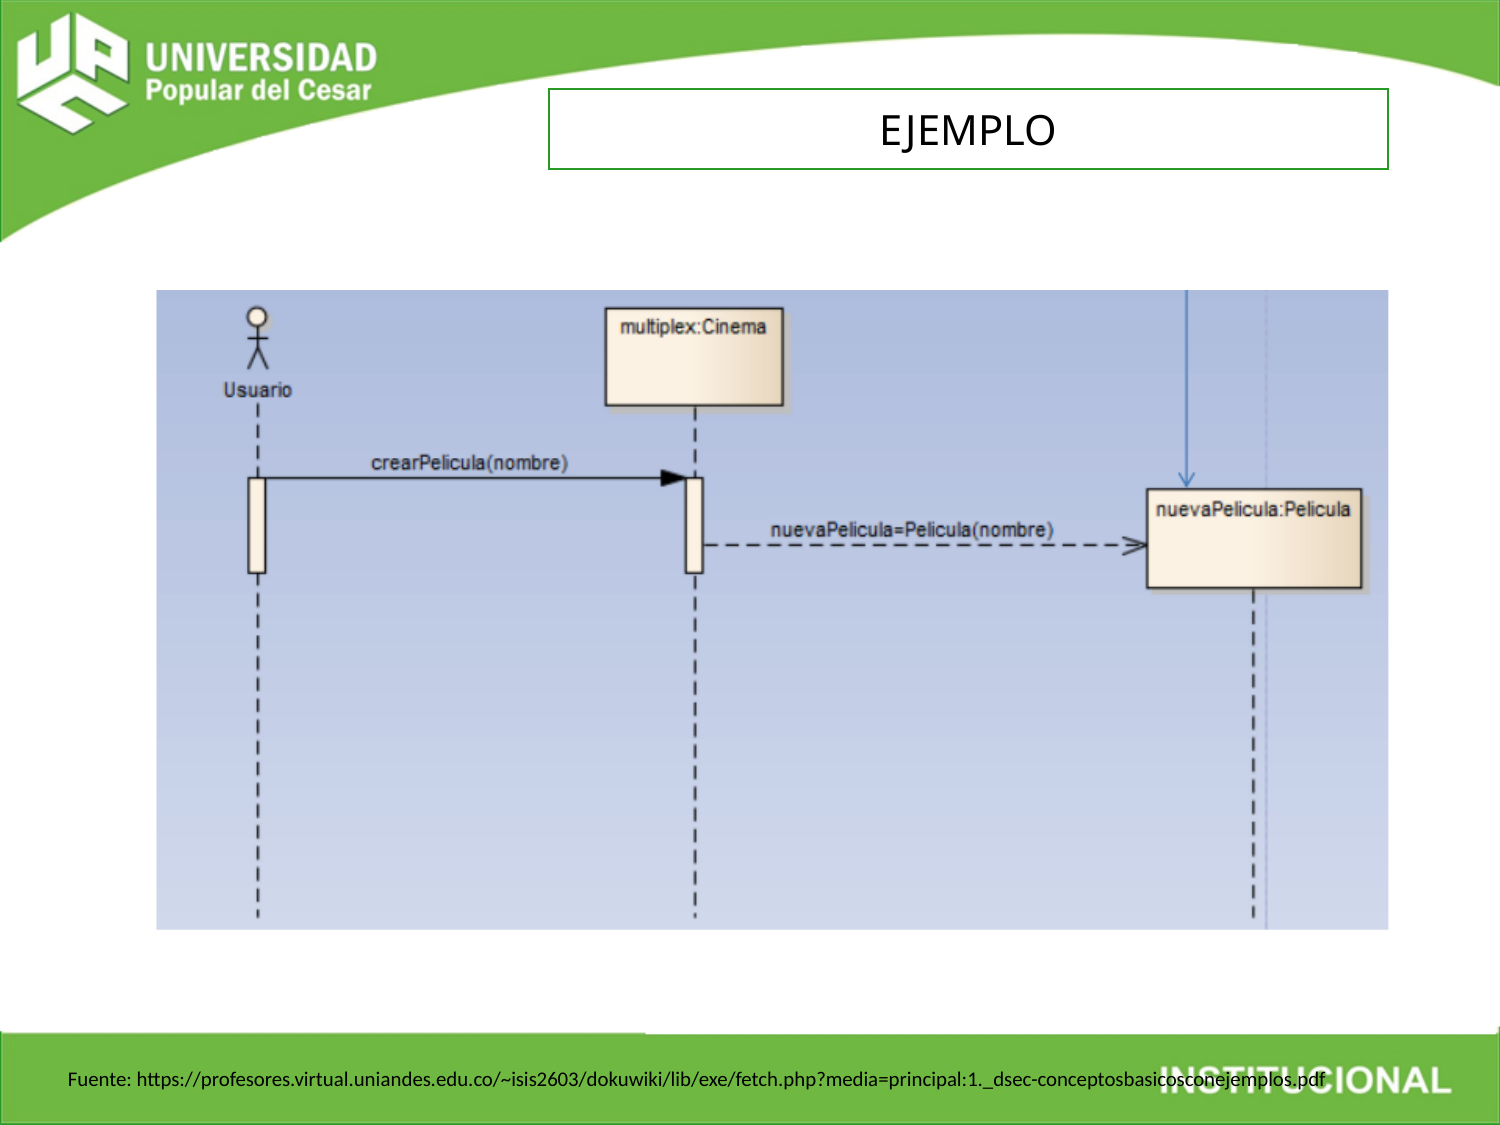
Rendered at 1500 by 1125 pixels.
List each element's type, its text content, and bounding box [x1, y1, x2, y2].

text_box EJEMPLO [549, 88, 1388, 170]
text_box Fuente: https://profesores.virtual.uniandes.edu.co/~isis2603/dokuwiki/lib/exe/fetch.php?media=principal:1._dsec-conceptosbasicosconejemplos.pdf [53, 1058, 1412, 1099]
picture [0, 0, 1500, 1125]
